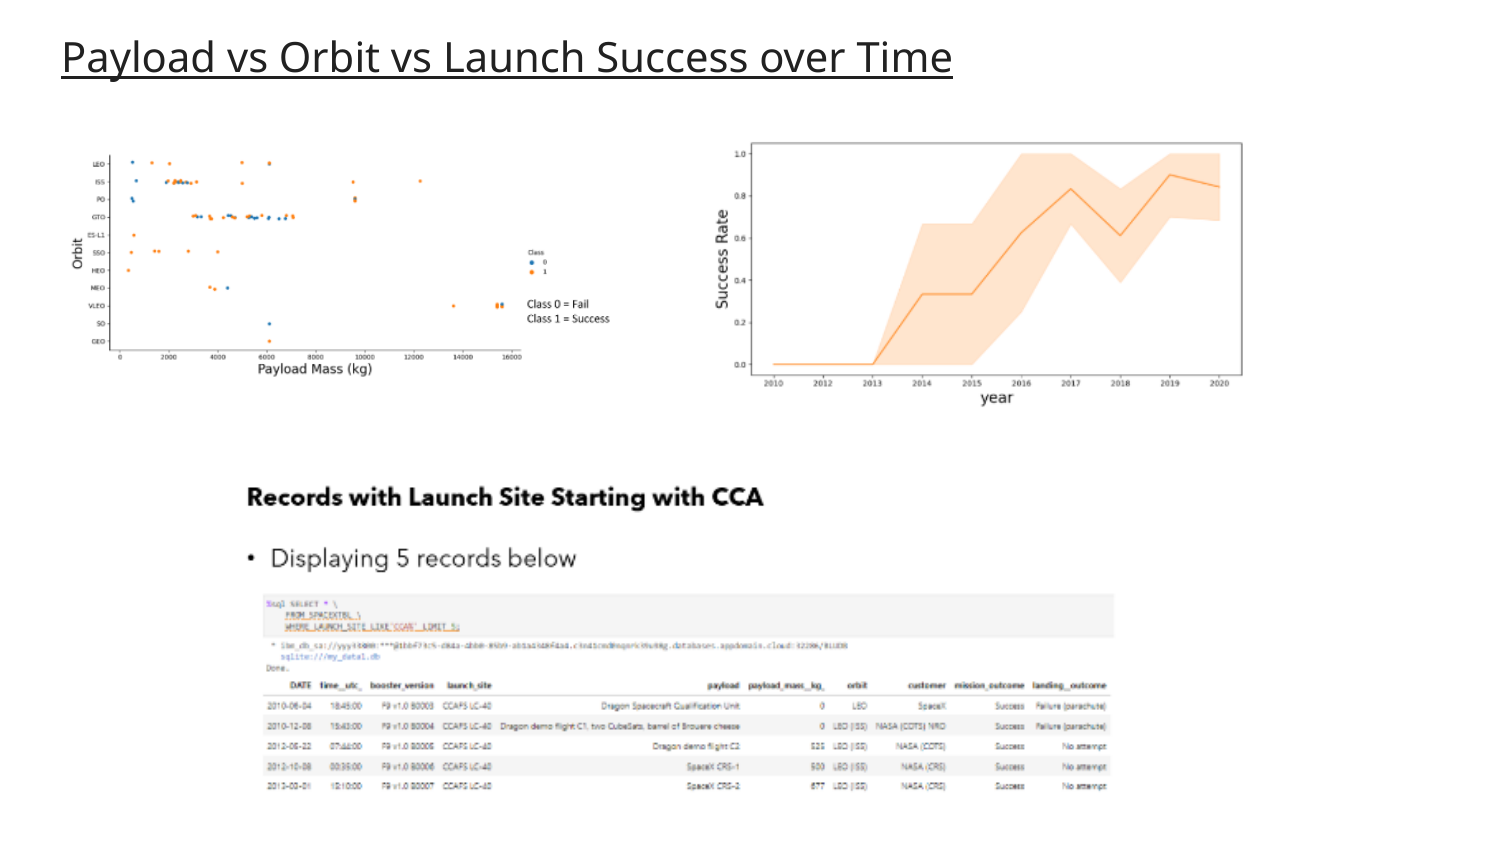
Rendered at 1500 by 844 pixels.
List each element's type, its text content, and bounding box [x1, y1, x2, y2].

picture [237, 458, 1203, 816]
title Payload vs Orbit vs Launch Success over Time [46, 8, 1414, 208]
picture [702, 106, 1289, 423]
picture [58, 120, 671, 396]
